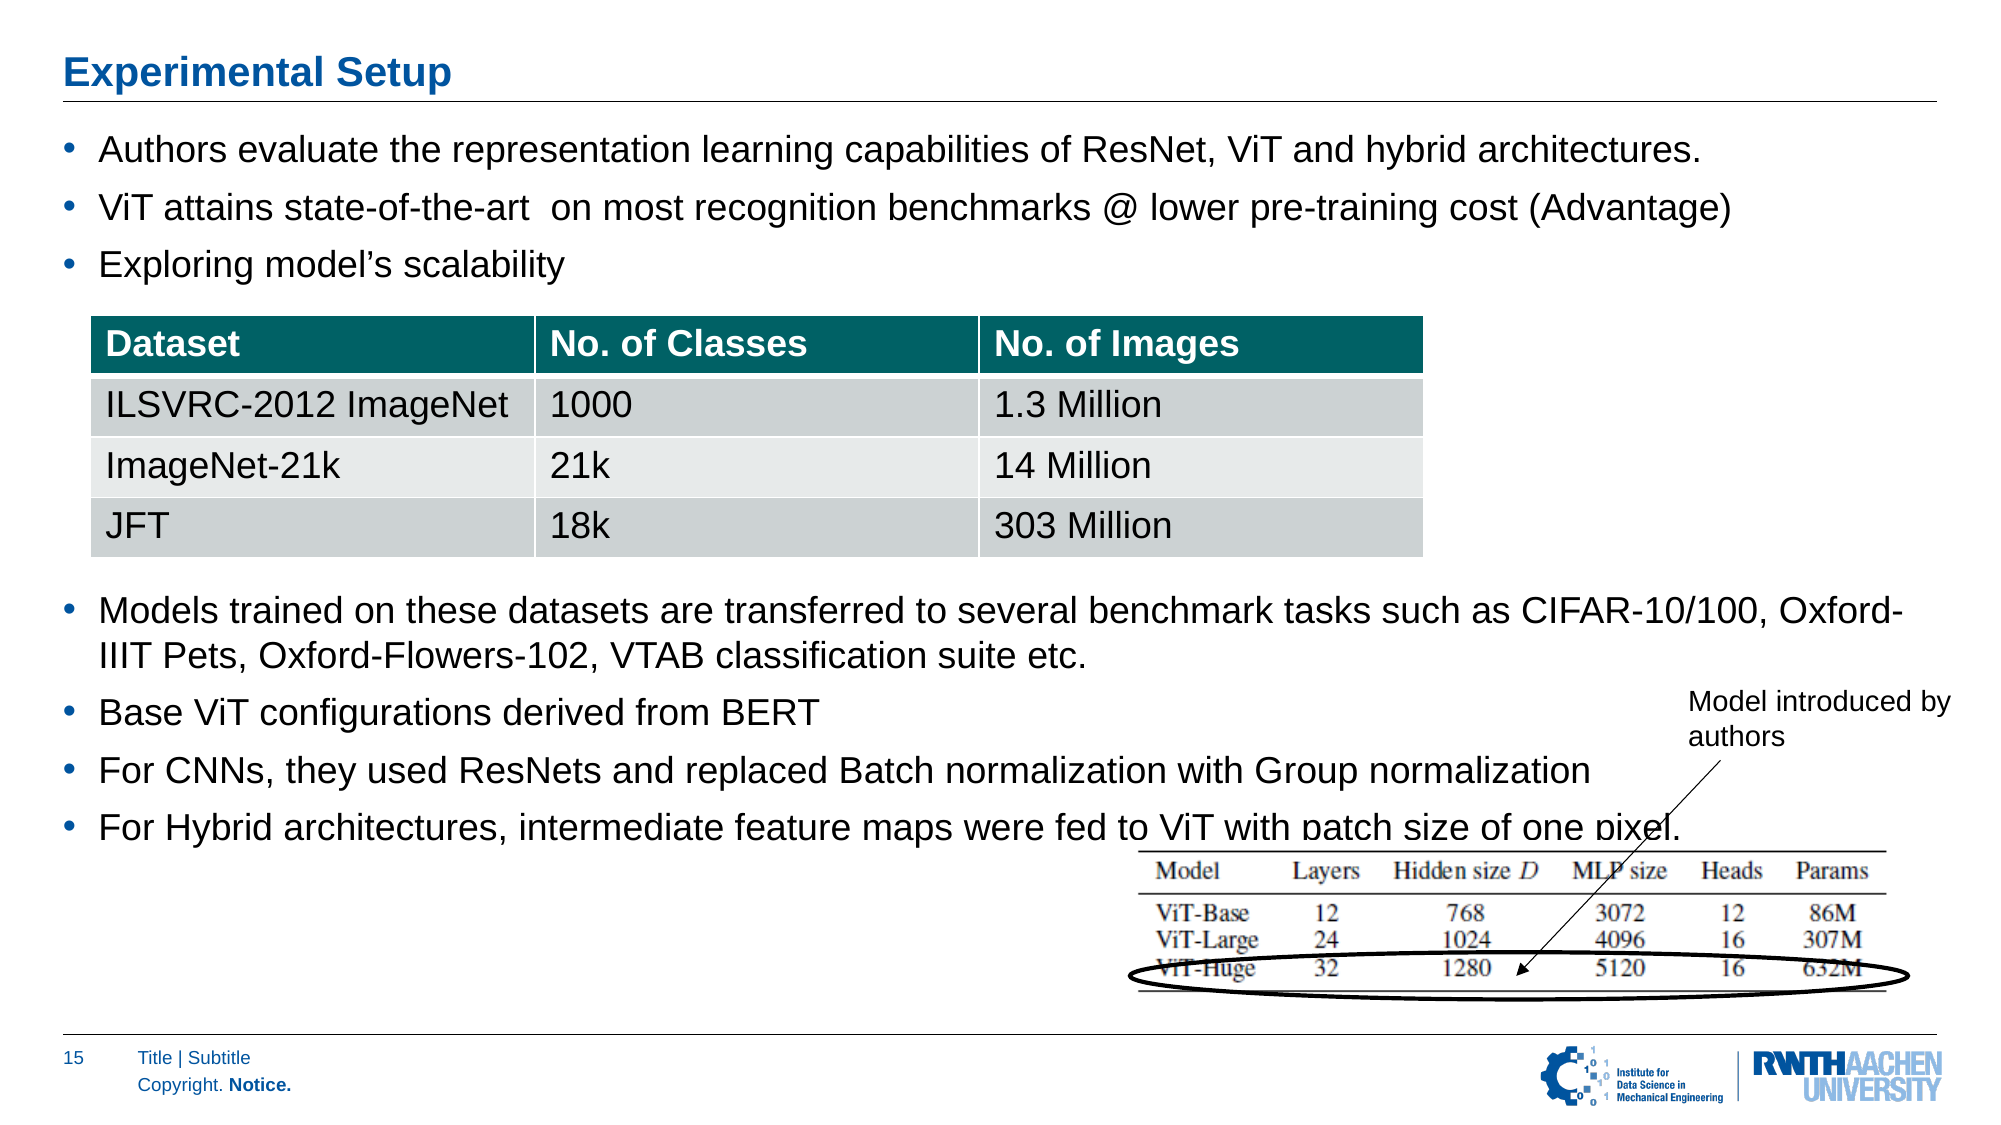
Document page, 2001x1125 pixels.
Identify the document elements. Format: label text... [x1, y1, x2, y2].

table_header Dataset [91, 316, 534, 373]
table_header No. of Images [980, 316, 1423, 373]
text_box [1516, 760, 1721, 976]
table_cell 1000 [536, 379, 978, 436]
table_cell 303 Million [980, 498, 1423, 557]
picture [1115, 840, 1918, 1001]
title Experimental Setup [63, 33, 1937, 96]
table_cell JFT [91, 498, 534, 557]
table_cell 18k [536, 498, 978, 557]
table_cell 14 Million [980, 438, 1423, 497]
table_cell 1.3 Million [980, 379, 1423, 436]
table_cell 21k [536, 438, 978, 497]
table_header No. of Classes [536, 316, 978, 373]
list Authors evaluate the representation learning capabilities of ResNet, ViT and hybrid architectures. ViT attains state-of-the-art on most recognition benchmarks @ lower pre-training cost (Advantage) Exploring model’s scalability Models trained on these datasets are transferred to several benchmark tasks such as CIFAR-10/100, Oxford-IIIT Pets, Oxford-Flowers-102, VTAB classification suite etc. Base ViT configurations derived from BERT For CNNs, they used ResNets and replaced Batch normalization with Group normalization For Hybrid architectures, intermediate feature maps were fed to ViT with patch size of one pixel. [62, 125, 1938, 1000]
text_box Model introduced by authors [1673, 674, 2000, 760]
table_cell ImageNet-21k [91, 438, 534, 497]
table_cell ILSVRC-2012 ImageNet [91, 379, 534, 436]
picture [1525, 1026, 1957, 1125]
